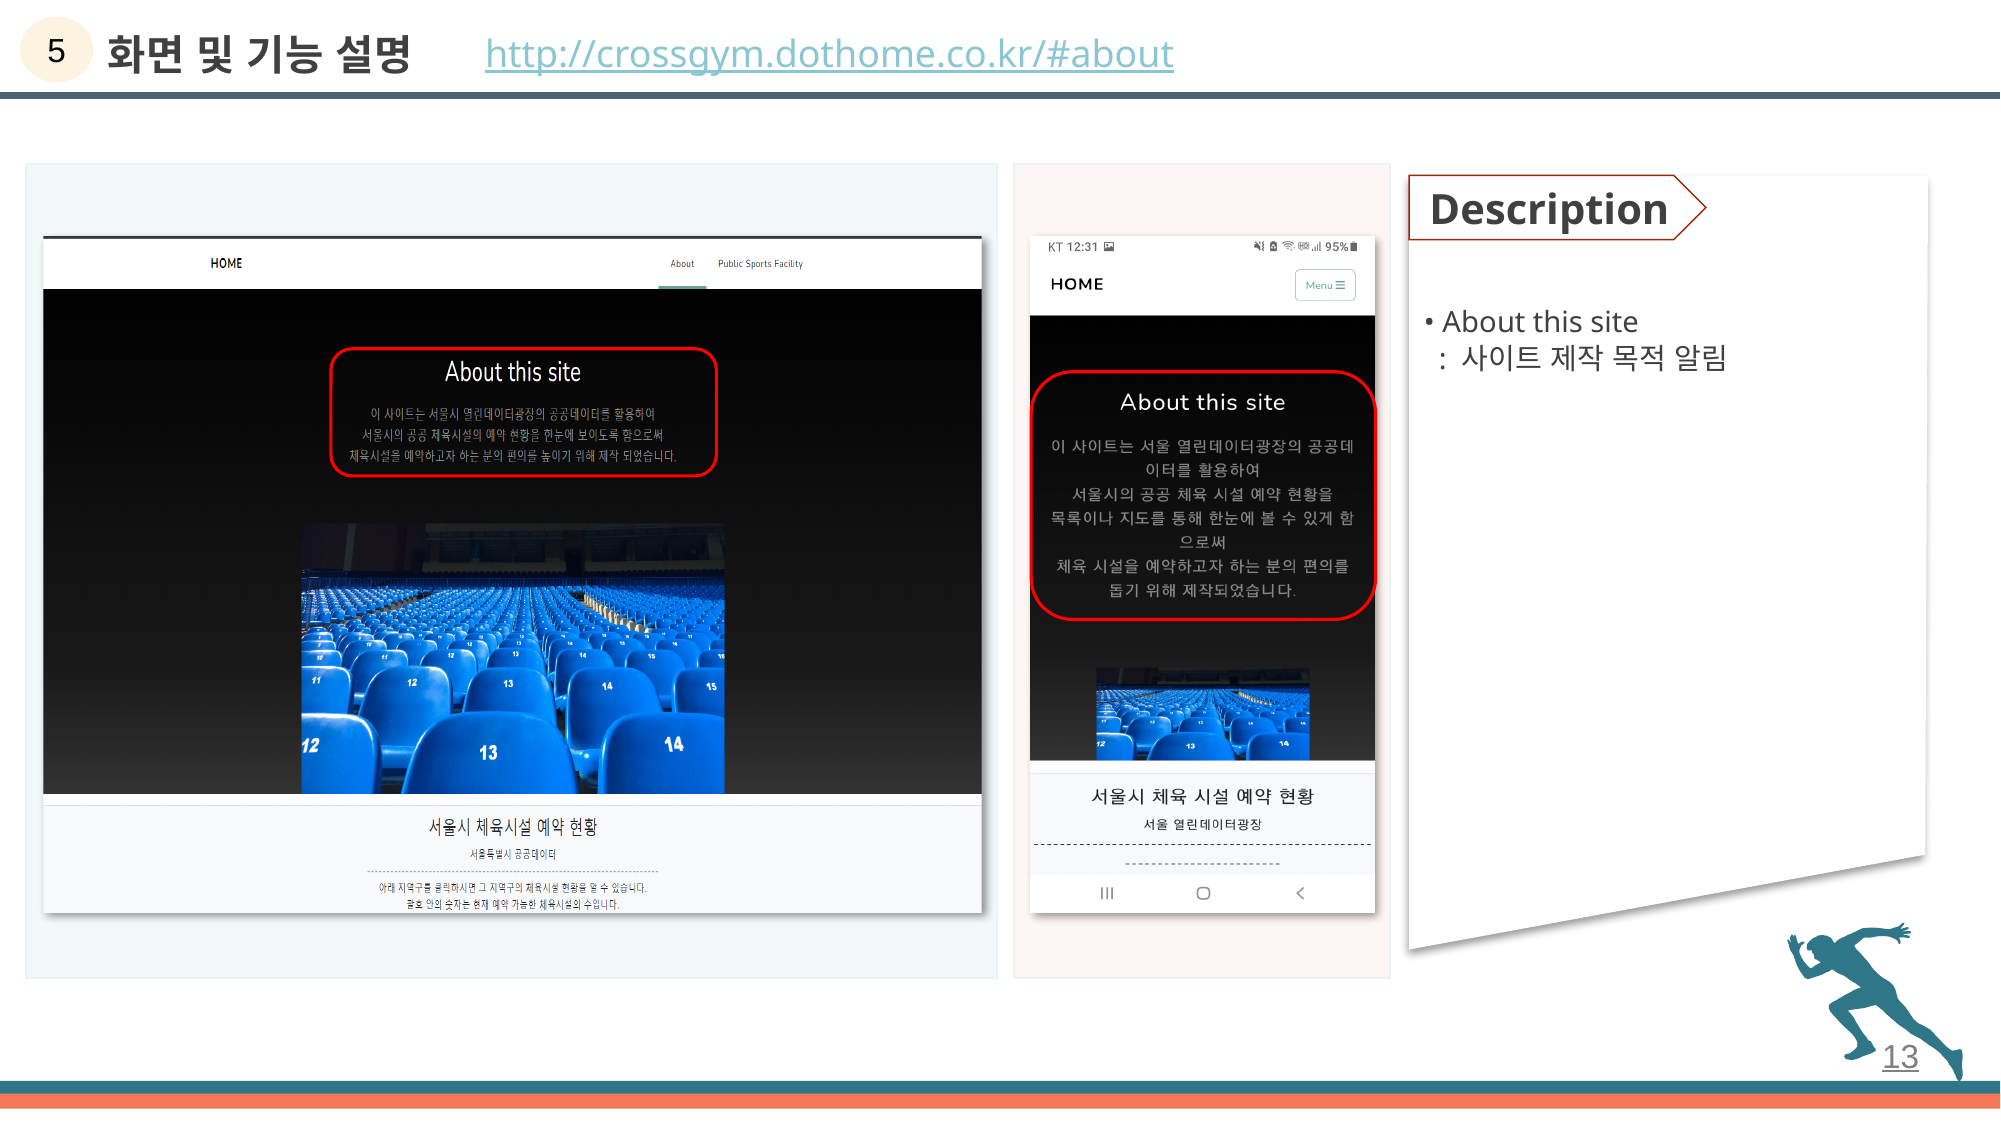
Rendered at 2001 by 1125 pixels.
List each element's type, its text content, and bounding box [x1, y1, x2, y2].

text_box [0, 91, 2000, 100]
text_box • About this site : 사이트 제작 목적 알림 [1409, 175, 1929, 950]
text_box http://crossgym.dothome.co.kr/#about [470, 22, 1270, 83]
text_box 5 [20, 16, 93, 83]
picture [43, 236, 982, 914]
text_box [1013, 163, 1391, 979]
text_box [25, 163, 998, 979]
picture [1030, 236, 1375, 914]
text_box Description [1409, 175, 1706, 240]
text_box 화면 및 기능 설명 [93, 26, 470, 87]
